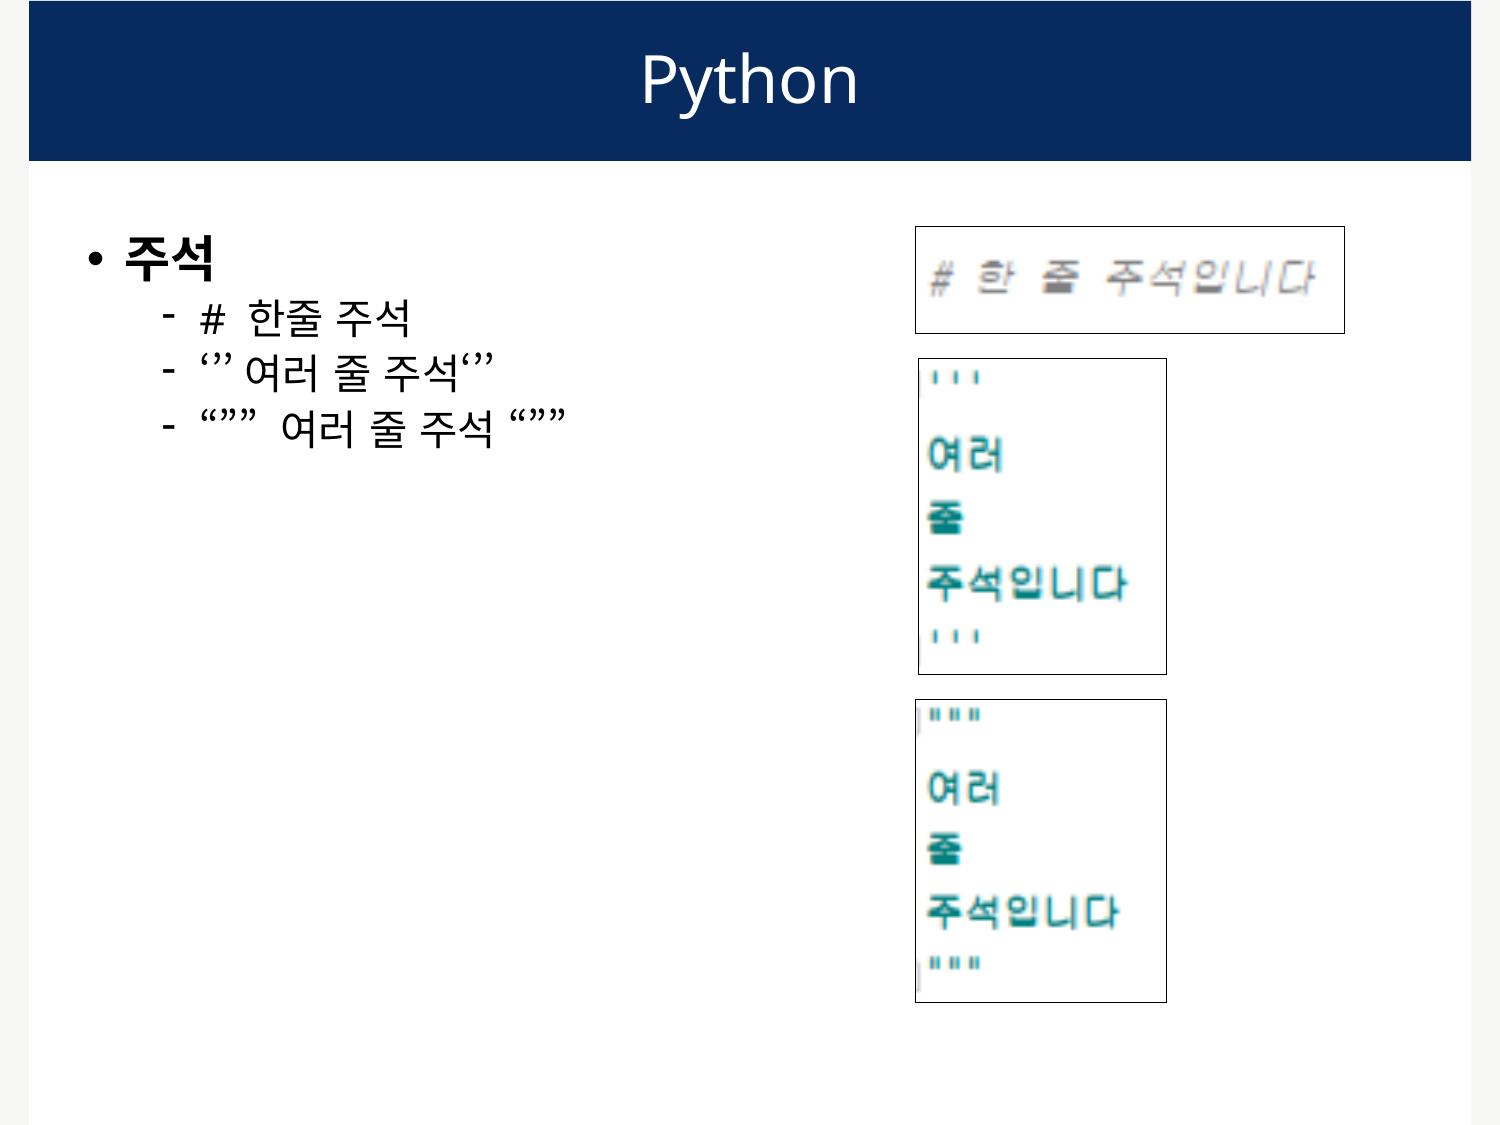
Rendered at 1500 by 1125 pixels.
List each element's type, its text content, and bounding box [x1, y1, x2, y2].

picture [918, 358, 1167, 675]
title Python [70, 31, 1430, 132]
list 주석 # 한줄 주석 ‘’’여러 줄 주석‘’’ “”” 여러 줄 주석 “”” [71, 226, 1430, 1016]
picture [915, 226, 1345, 334]
picture [915, 699, 1167, 1003]
